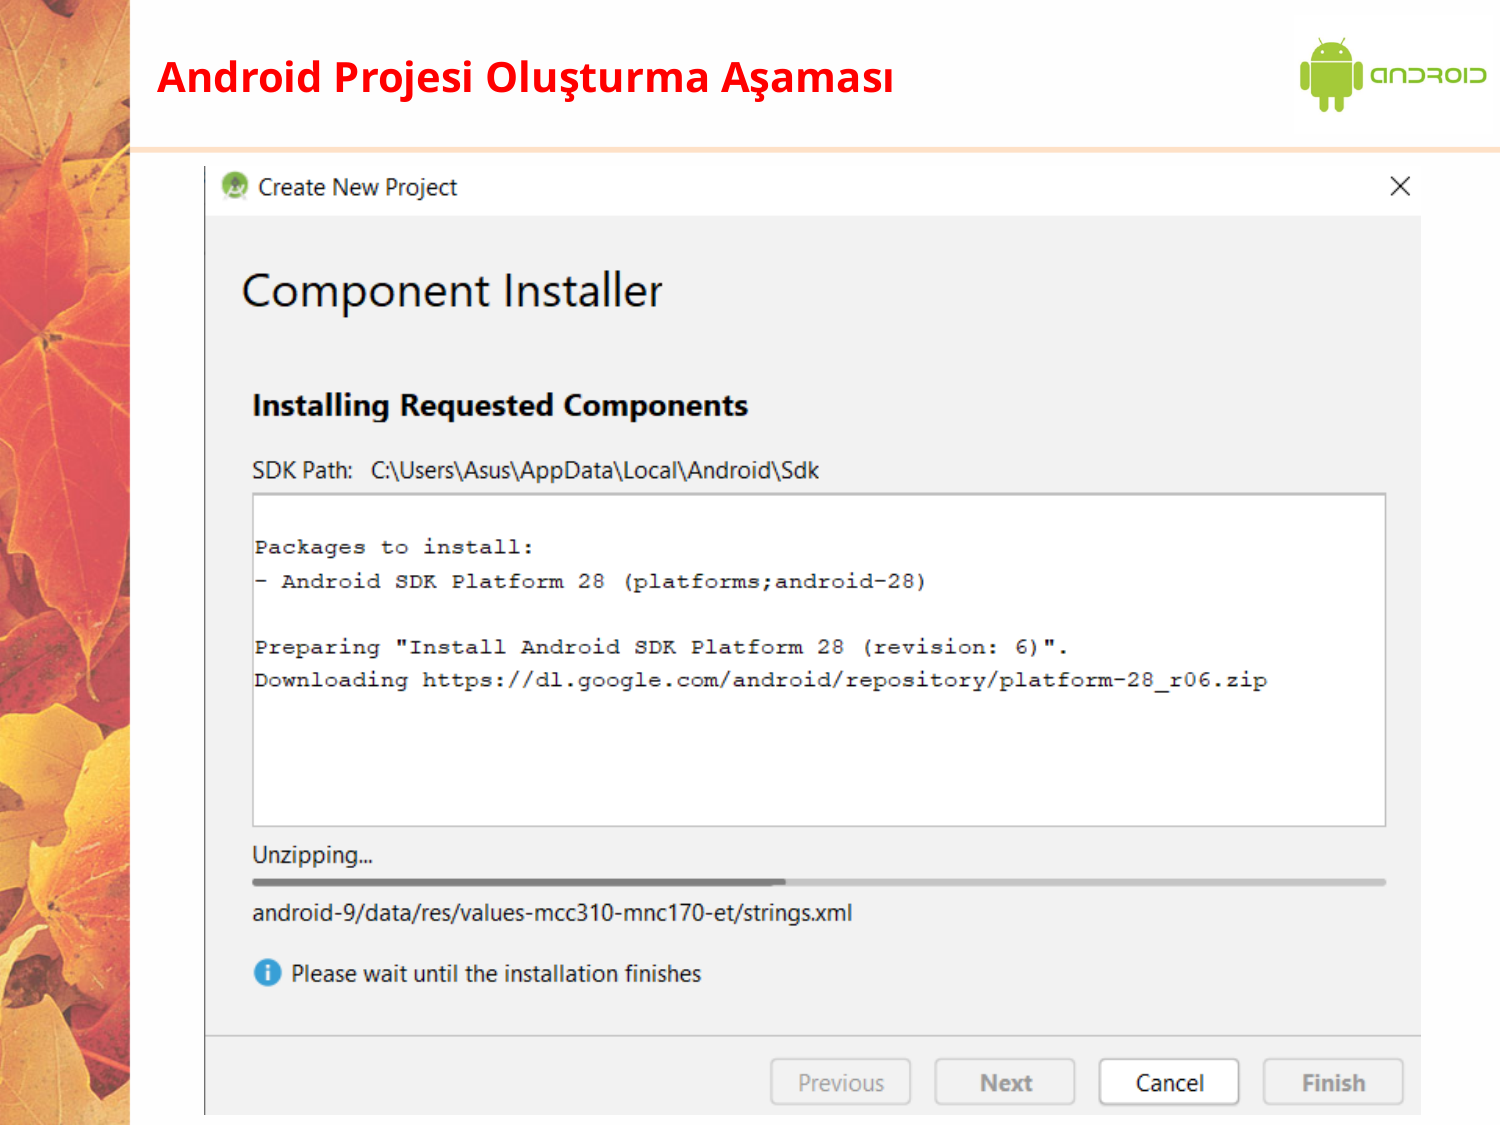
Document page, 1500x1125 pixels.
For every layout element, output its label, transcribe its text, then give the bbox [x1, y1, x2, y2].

picture [0, 0, 1500, 1125]
text_box Android Projesi Oluşturma Aşaması [142, 43, 1247, 109]
